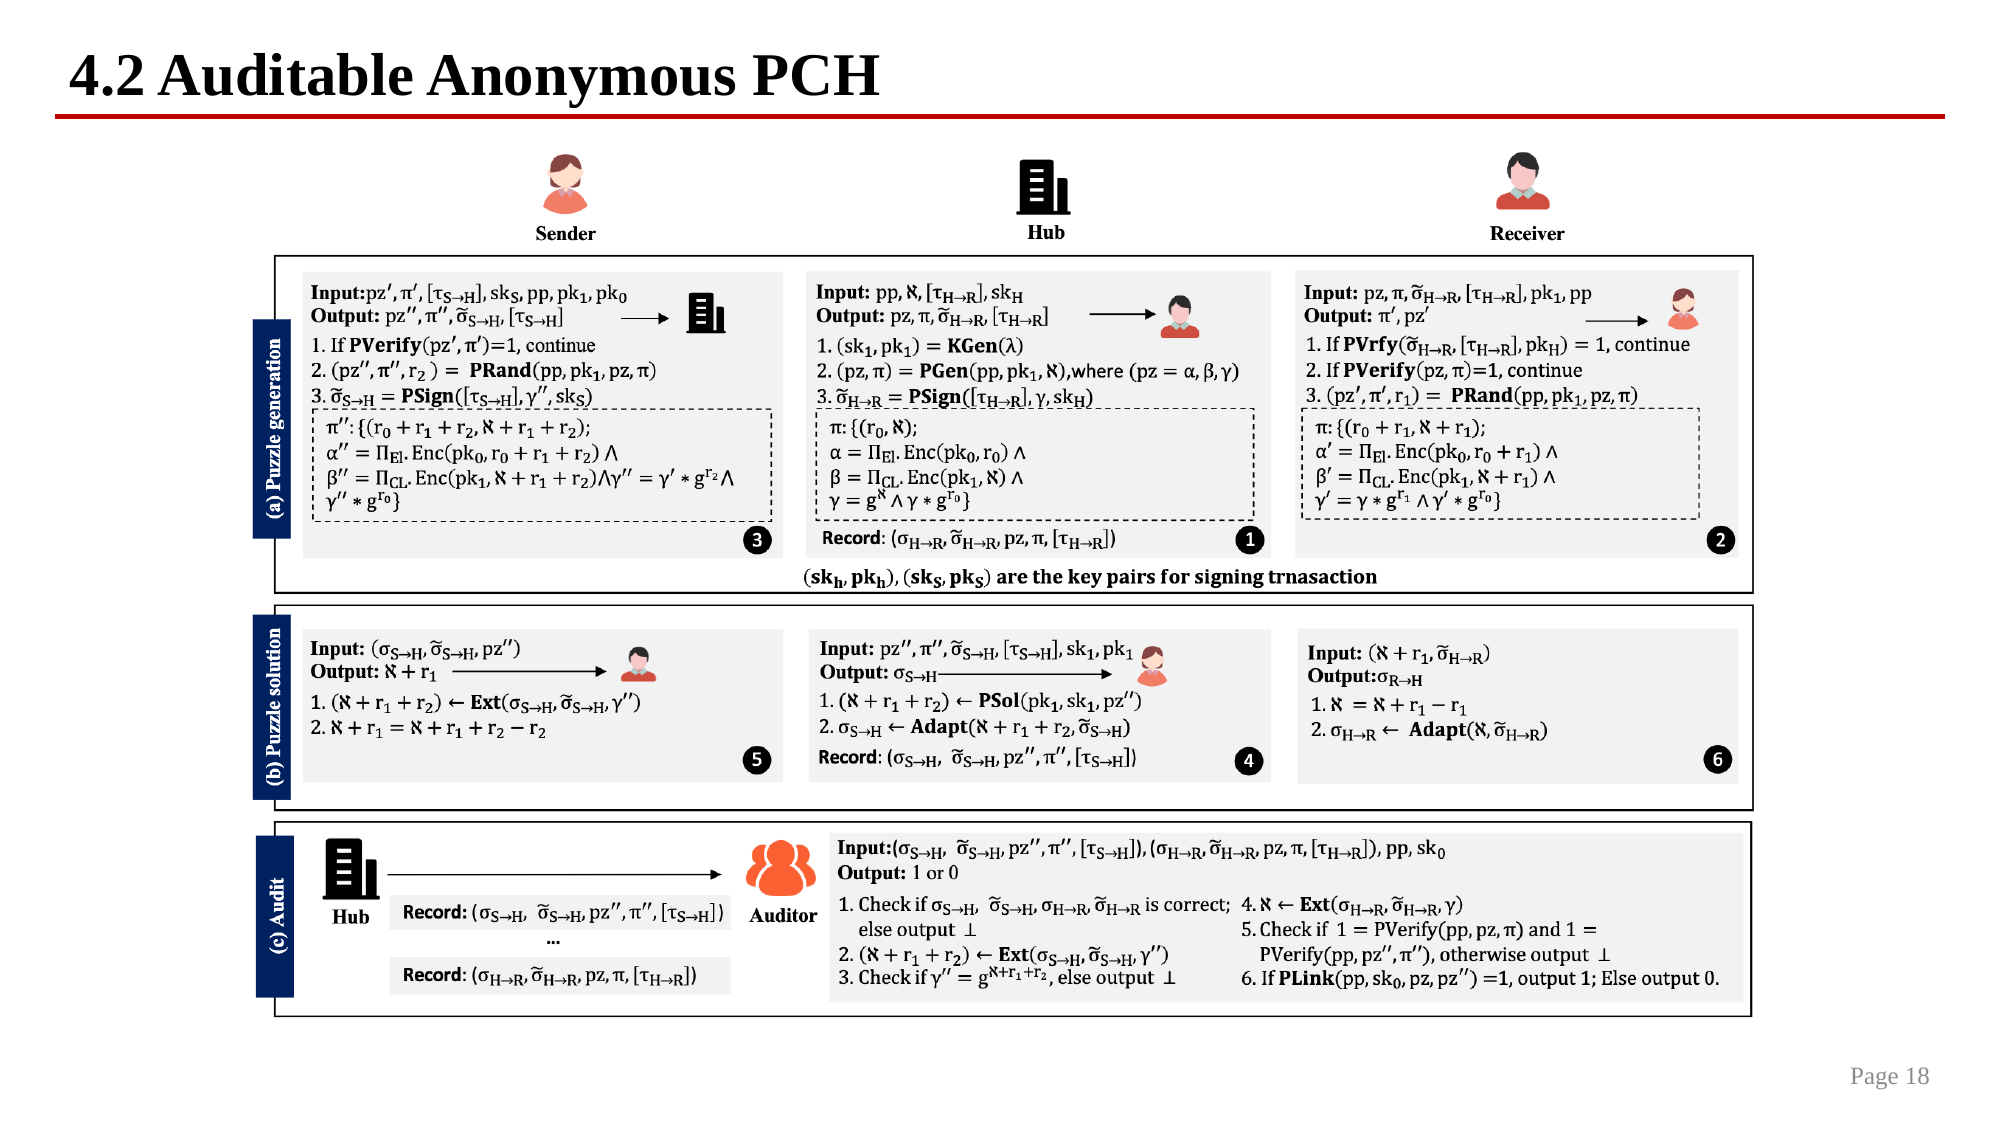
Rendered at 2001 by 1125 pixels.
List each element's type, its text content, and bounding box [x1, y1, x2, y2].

title 4.2 Auditable Anonymous PCH [55, 26, 1945, 115]
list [236, 141, 1764, 1028]
slide_number Page 18 [1494, 1053, 1945, 1095]
